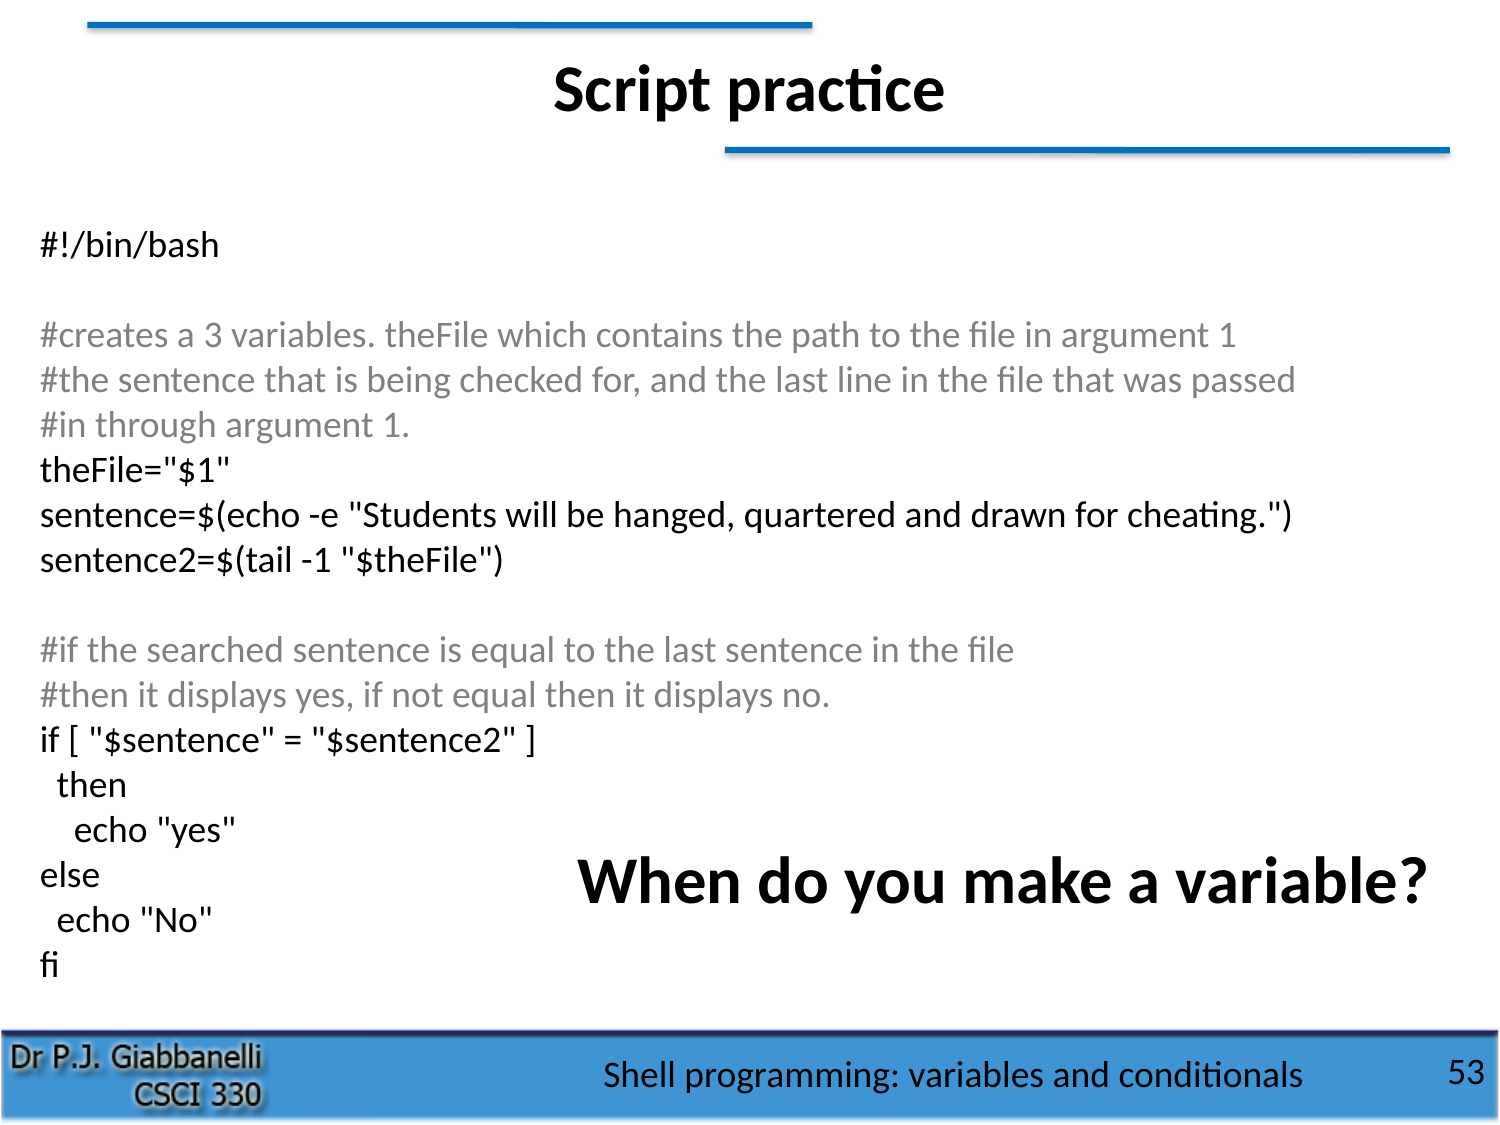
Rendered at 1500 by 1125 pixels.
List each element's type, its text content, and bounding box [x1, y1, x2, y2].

text_box #!/bin/bash #creates a 3 variables. theFile which contains the path to the file in argument 1 #the sentence that is being checked for, and the last line in the file that was passed #in through argument 1. theFile="$1" sentence=$(echo -e "Students will be hanged, quartered and drawn for cheating.") sentence2=$(tail -1 "$theFile") #if the searched sentence is equal to the last sentence in the file #then it displays yes, if not equal then it displays no. if [ "$sentence" = "$sentence2" ] then echo "yes" else echo "No" fi [24, 212, 1413, 1025]
text_box Script practice [0, 37, 1500, 133]
picture [0, 1026, 1500, 1125]
text_box When do you make a variable? [562, 829, 1500, 924]
